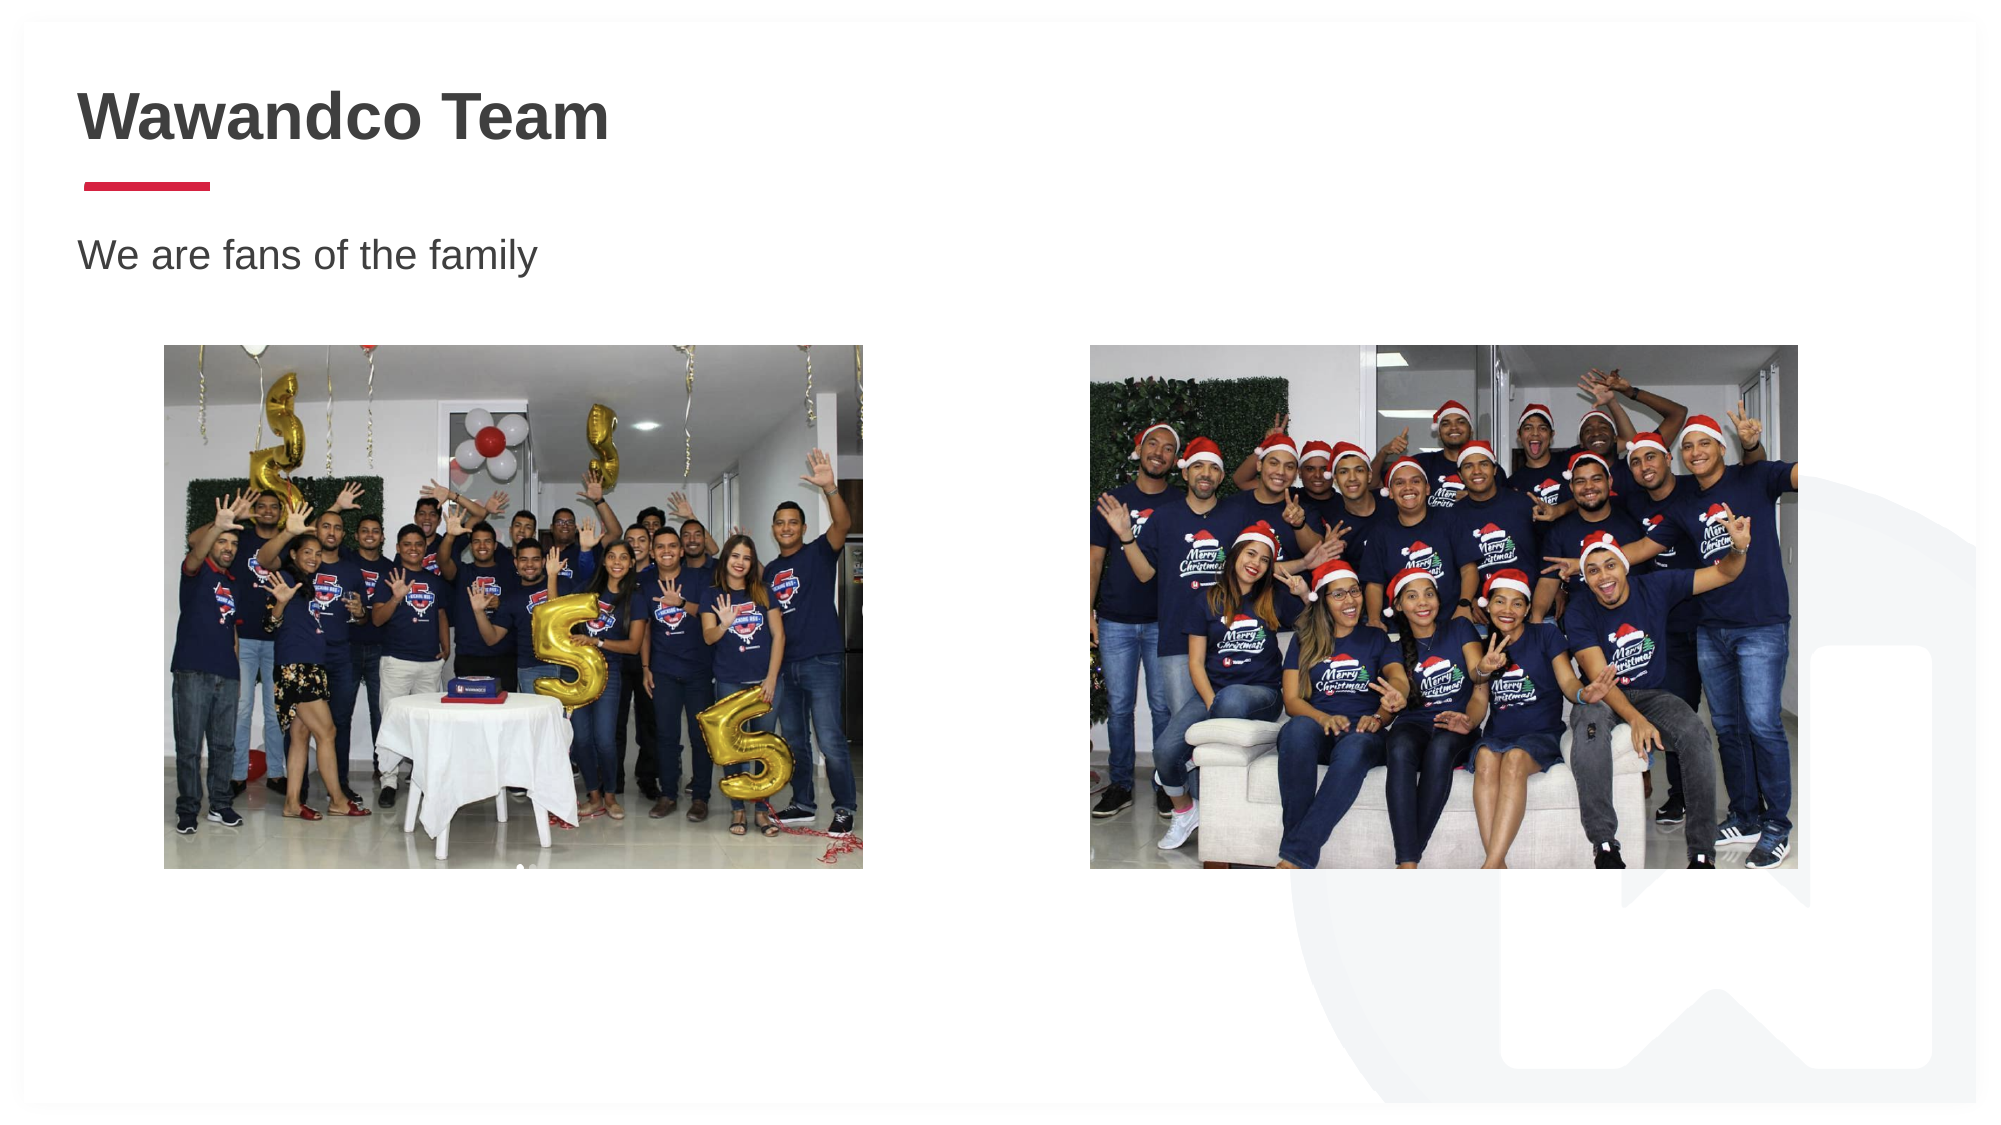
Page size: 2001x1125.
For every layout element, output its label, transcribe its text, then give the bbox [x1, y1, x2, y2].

picture [0, 0, 2001, 1125]
text_box Wawandco Team [62, 65, 767, 161]
text_box We are fans of the family [62, 220, 772, 286]
